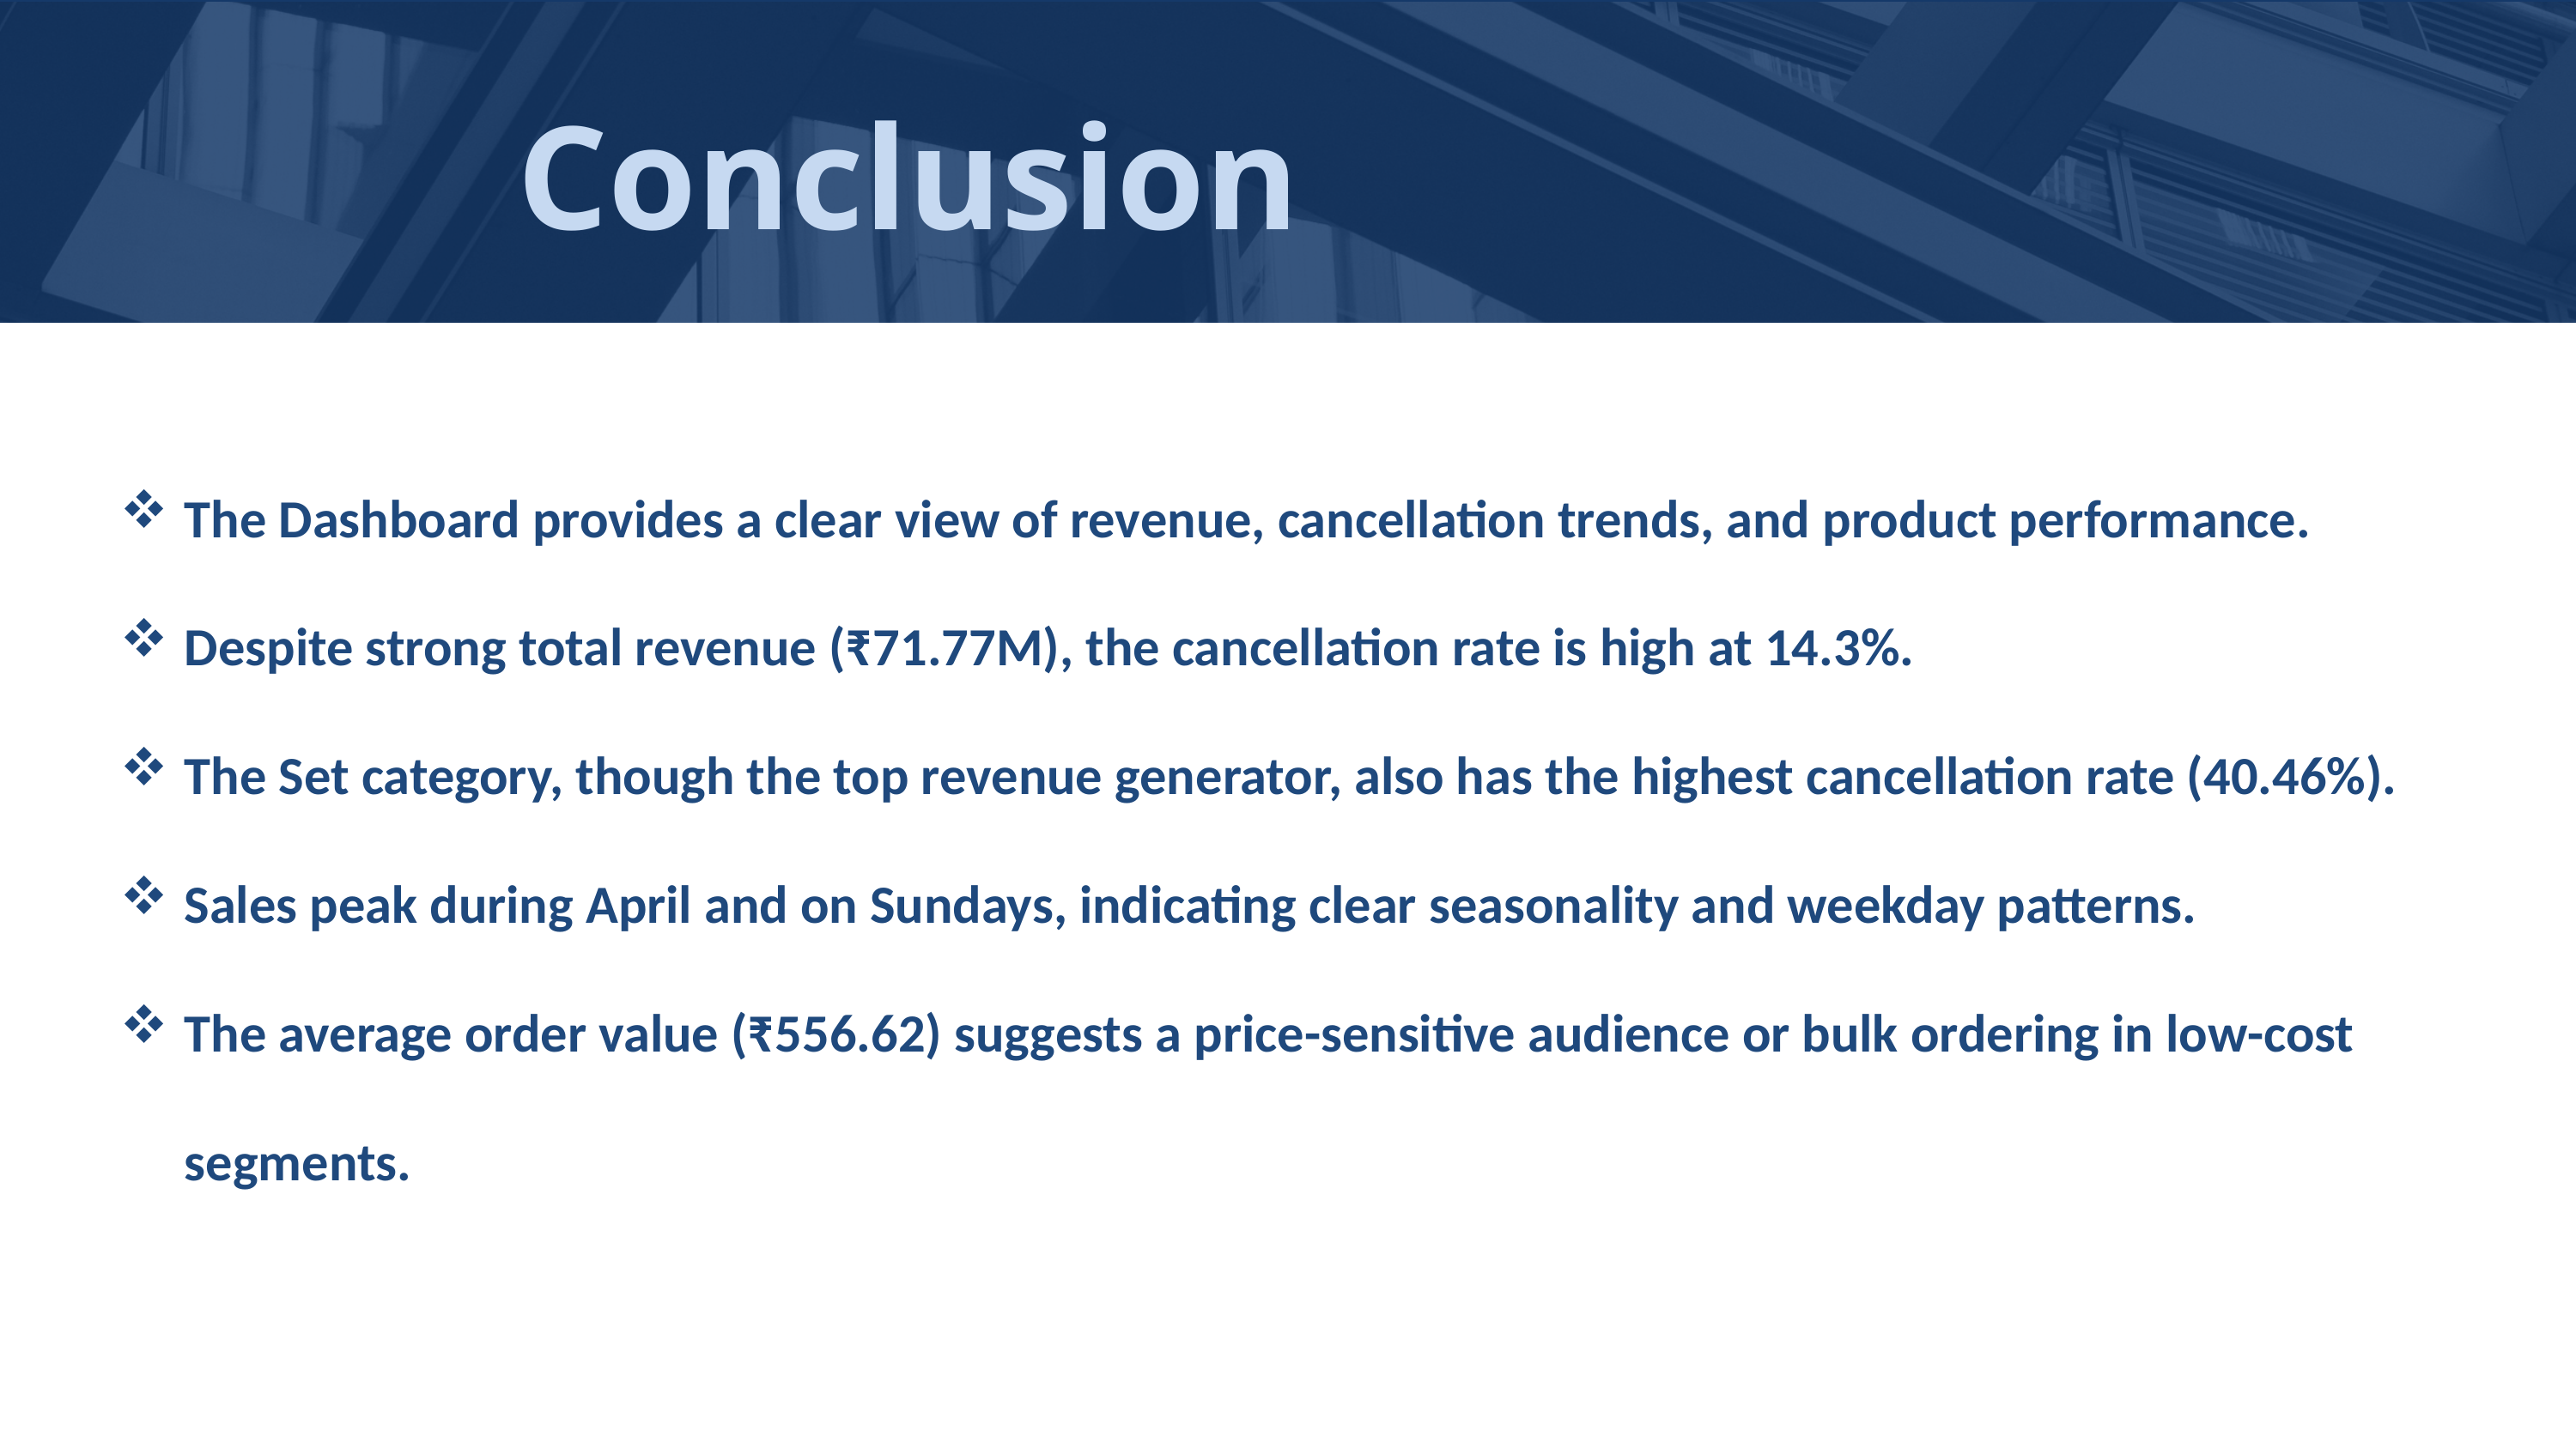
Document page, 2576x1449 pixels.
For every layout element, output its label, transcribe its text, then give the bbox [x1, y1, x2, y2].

text_box The Dashboard provides a clear view of revenue, cancellation trends, and product performance. Despite strong total revenue (₹71.77M), the cancellation rate is high at 14.3%. The Set category, though the top revenue generator, also has the highest cancellation rate (40.46%). Sales peak during April and on Sundays, indicating clear seasonality and weekday patterns. The average order value (₹556.62) suggests a price-sensitive audience or bulk ordering in low-cost segments. [106, 413, 2437, 1198]
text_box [0, 2, 2576, 323]
